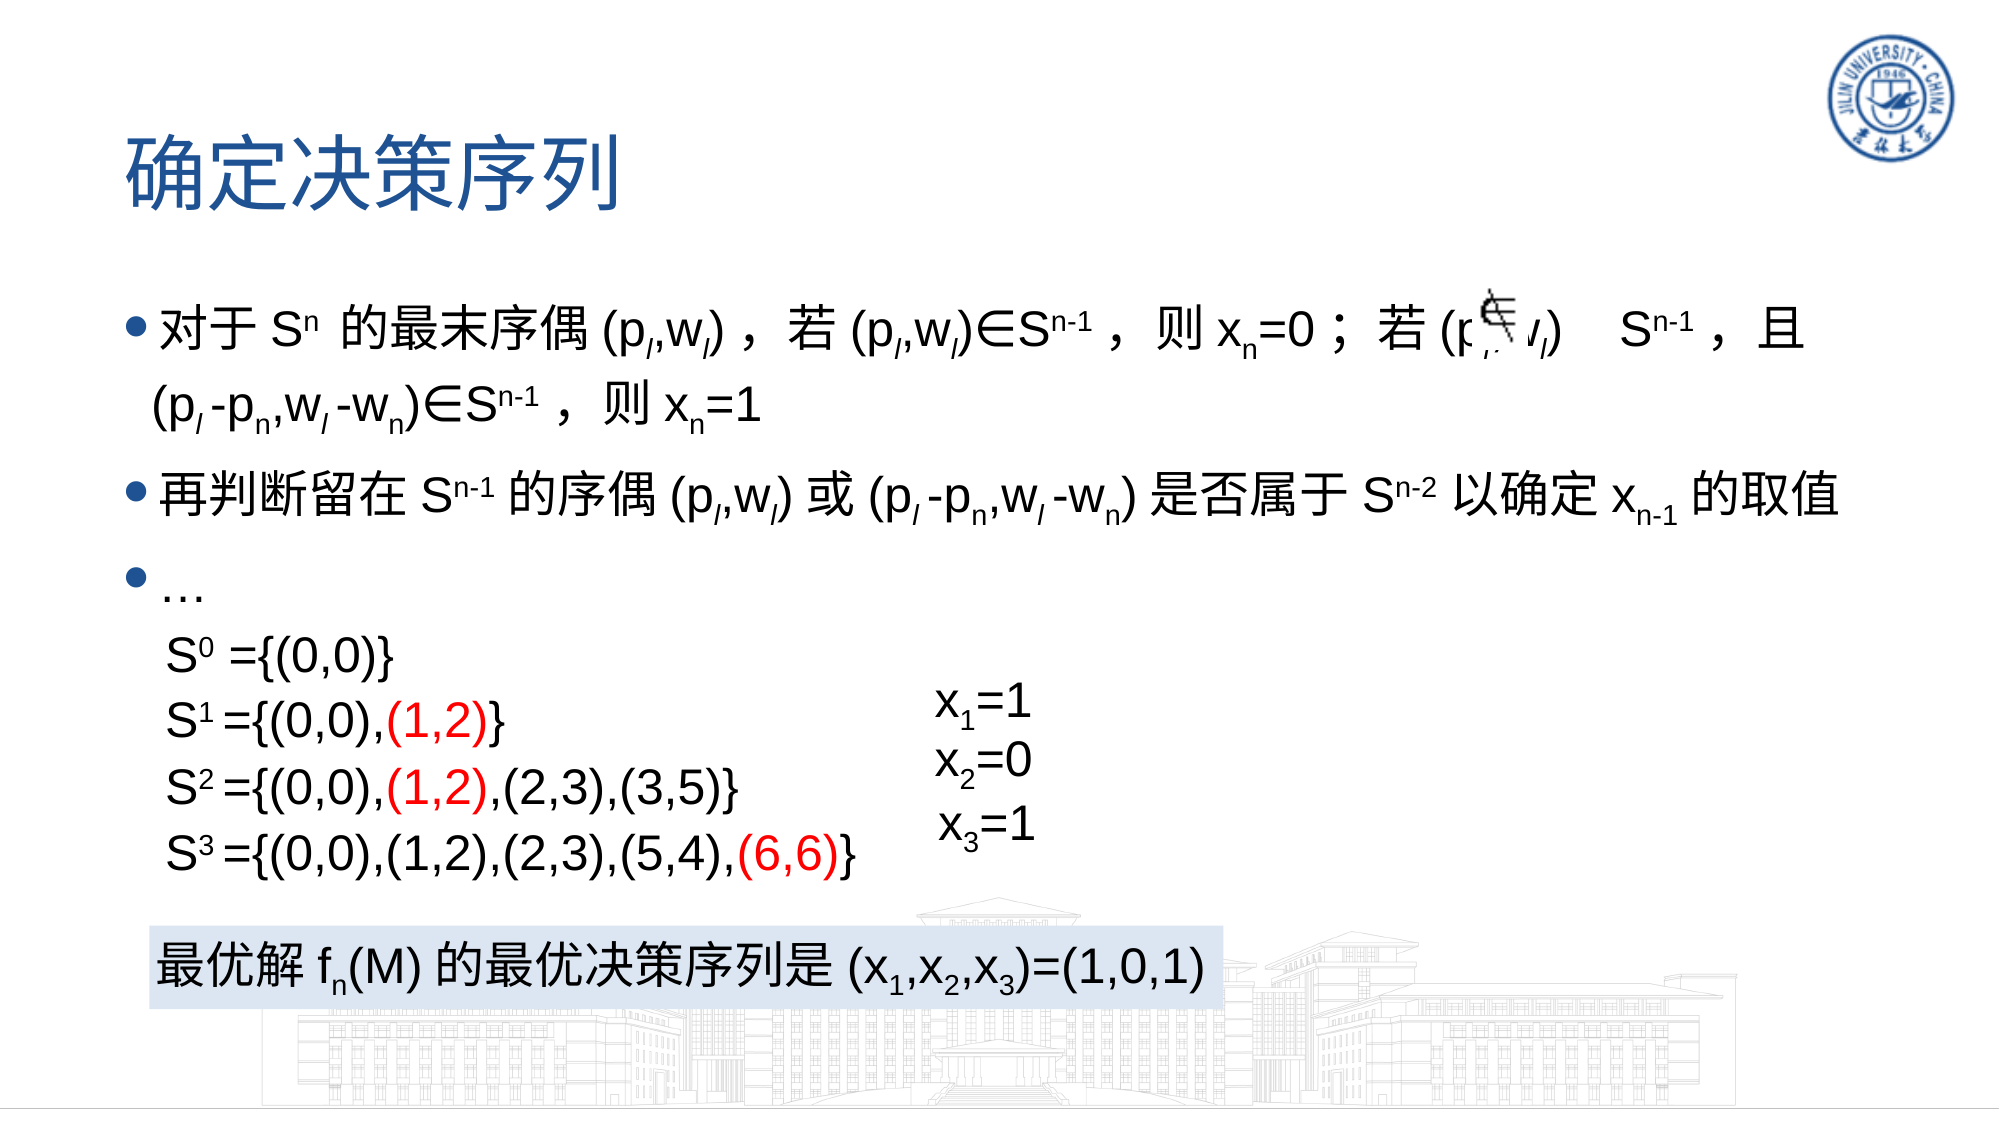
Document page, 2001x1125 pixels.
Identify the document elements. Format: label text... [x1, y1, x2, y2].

text_box x1=1 [919, 660, 1086, 744]
picture [1824, 15, 1965, 173]
text_box x2=0 [919, 744, 1059, 803]
table_cell [0, 897, 1999, 1109]
text_box 最优解fn(M)的最优决策序列是(x1,x2,x3)=(1,0,1) [149, 925, 1224, 1010]
text_box x3=1 [923, 782, 1089, 866]
text_box S0 ={(0,0)} S1 ={(0,0),(1,2)} S2 ={(0,0),(1,2),(2,3),(3,5)} S3 ={(0,0),(1,2),(2,3),(5,4),(6,6)} [150, 621, 929, 891]
picture [1472, 287, 1528, 350]
list 对于Sn 的最末序偶(pl,wl)，若(pl,wl)∈Sn-1，则xn=0；若(pl,wl) Sn-1，且(pl -pn,wl -wn)∈Sn-1，则xn=1 再判断留在Sn-1的序偶(pl,wl)或(pl -pn,wl -wn)是否属于Sn-2以确定xn-1的取值 … [108, 282, 1875, 553]
title 确定决策序列 [108, 69, 1834, 282]
slide_number [1412, 1042, 1863, 1103]
